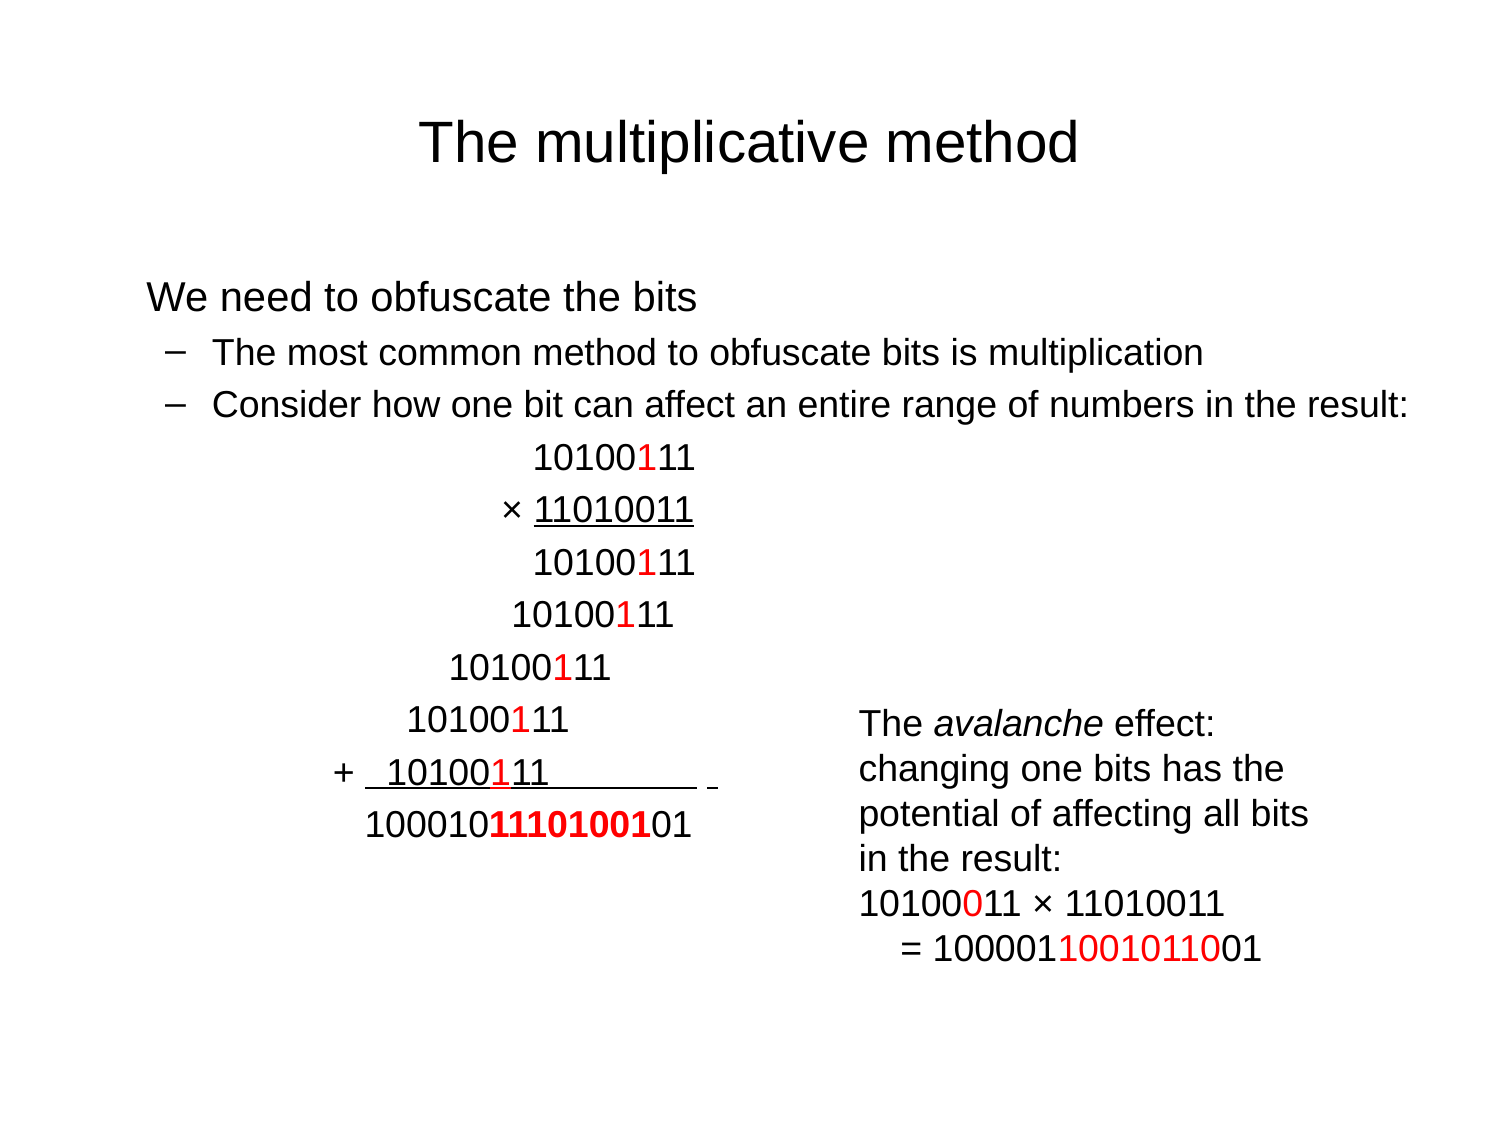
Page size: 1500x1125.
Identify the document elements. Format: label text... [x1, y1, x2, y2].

list We need to obfuscate the bits The most common method to obfuscate bits is multiplication Consider how one bit can affect an entire range of numbers in the result: 10100111 × 11010011 10100111 10100111 10100111 10100111 + 10100111 . 1000101110100101 [74, 262, 1426, 1006]
text_box The avalanche effect: changing one bits has the potential of affecting all bits in the result: 10100011 × 11010011 = 1000011001011001 [843, 691, 1360, 977]
title The multiplicative method [74, 44, 1426, 233]
